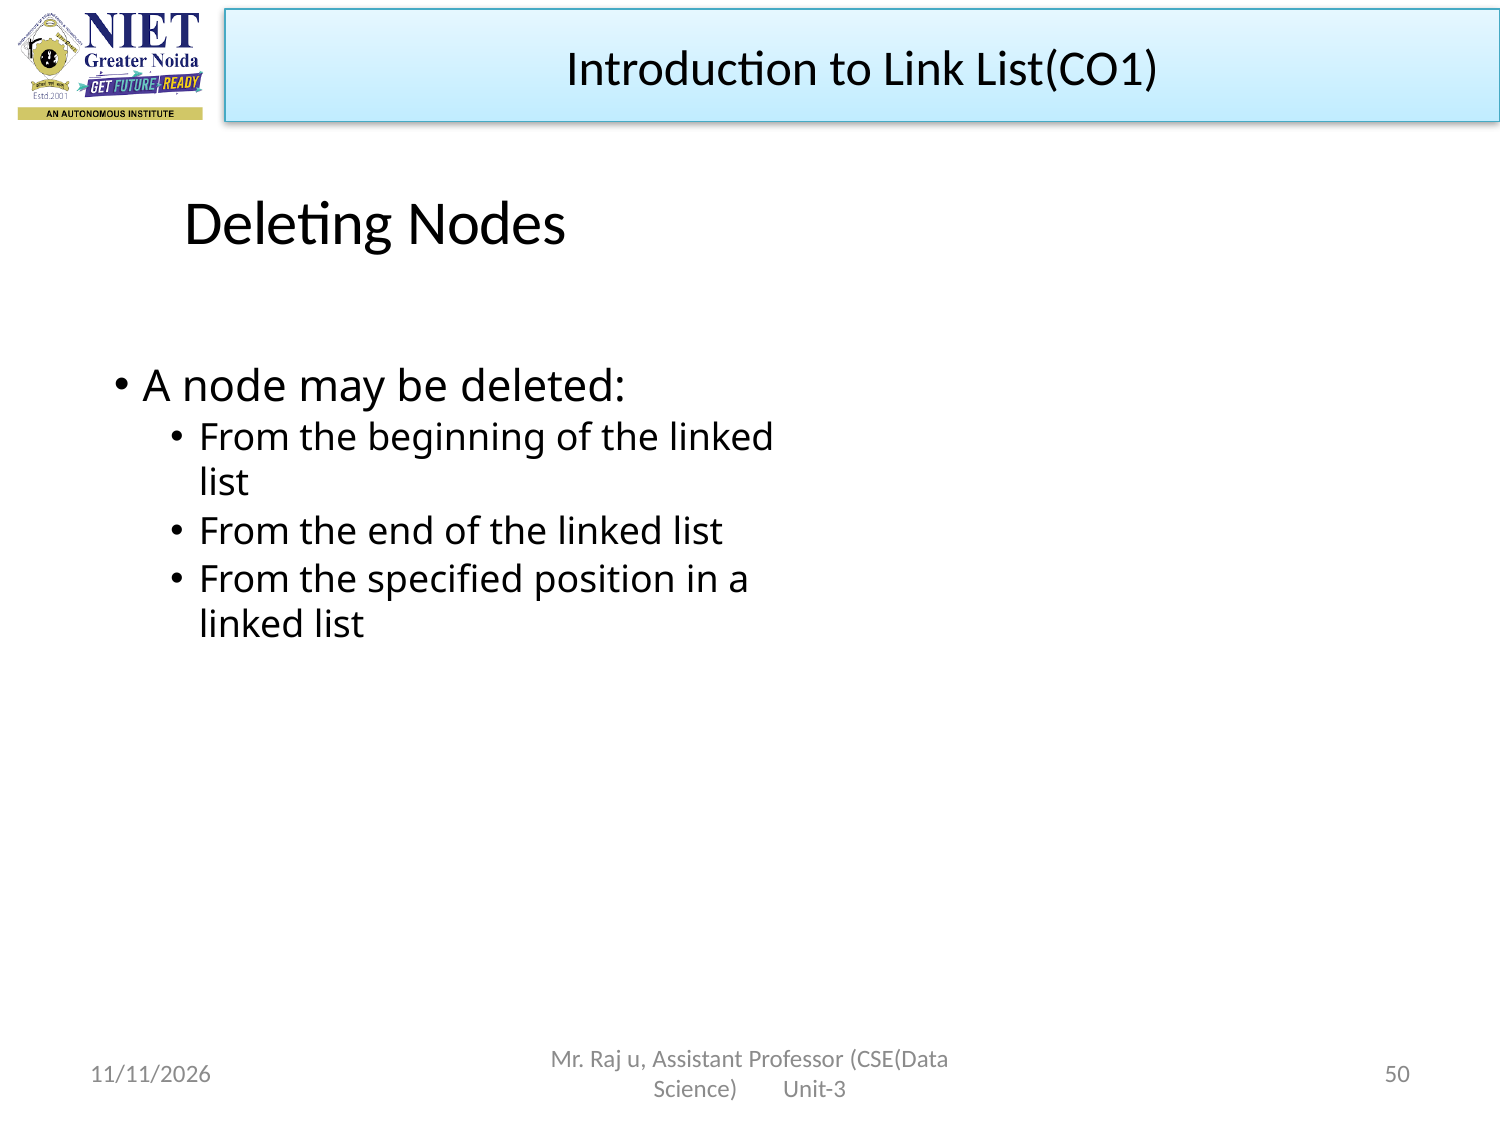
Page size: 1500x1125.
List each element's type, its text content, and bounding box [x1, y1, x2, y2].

text_box Introduction to Link List(CO1) [224, 8, 1500, 122]
title Deleting Nodes [112, 124, 638, 314]
picture [17, 13, 204, 120]
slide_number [75, 1042, 425, 1103]
text_box A node may be deleted: From the beginning of the linked list From the end of the linked list From the specified position in a linked list [112, 351, 822, 645]
footer Mr. Raj u, Assistant Professor (CSE(Data Science) Unit-3 [512, 1042, 988, 1103]
slide_number 50 [1074, 1042, 1425, 1103]
